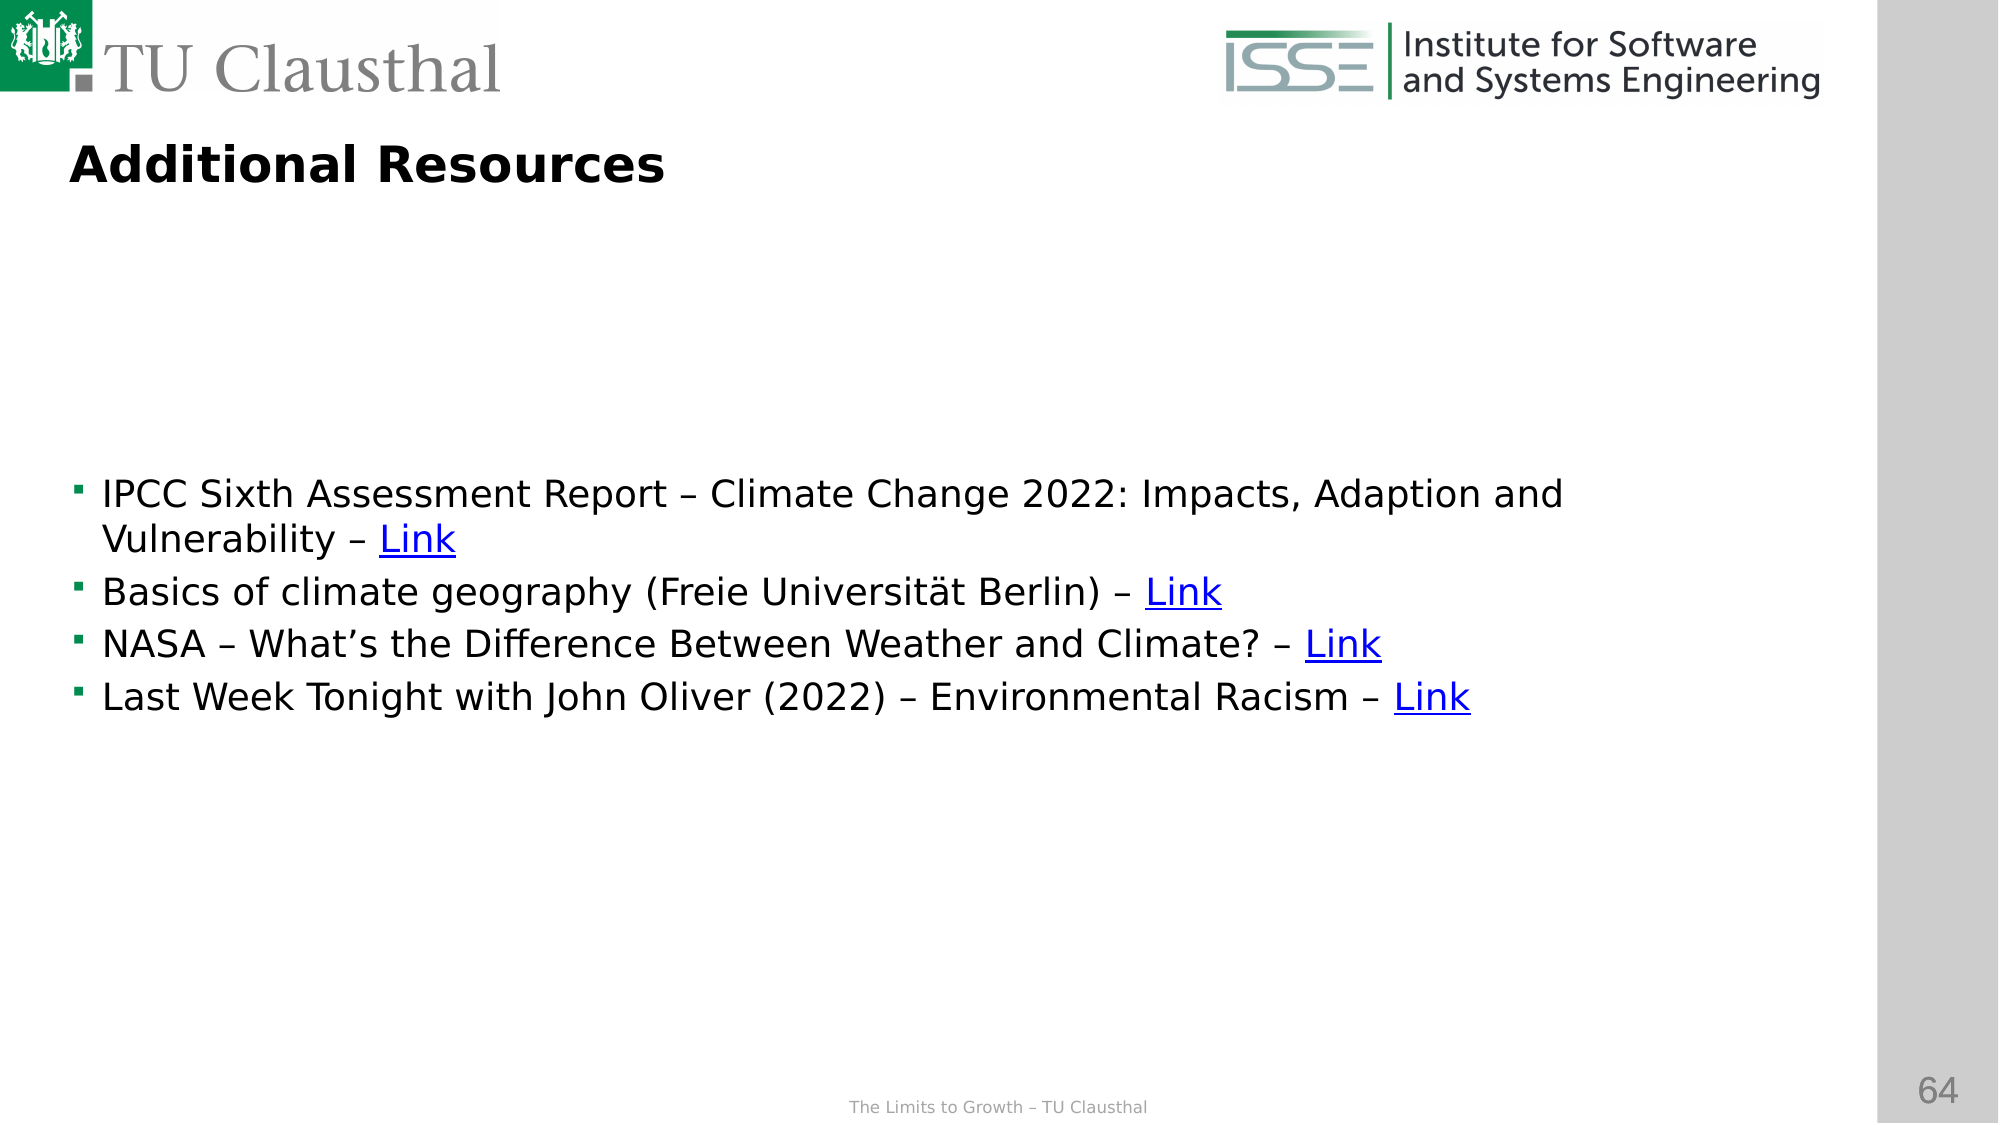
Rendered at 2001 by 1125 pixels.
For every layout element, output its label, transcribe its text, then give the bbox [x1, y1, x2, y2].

text_box Additional Resources [55, 125, 1817, 206]
text_box IPCC Sixth Assessment Report – Climate Change 2022: Impacts, Adaption and Vulnerability – Link Basics of climate geography (Freie Universität Berlin) – Link NASA – What’s the Difference Between Weather and Climate? – Link Last Week Tonight with John Oliver (2022) – Environmental Racism – Link [55, 208, 1817, 1033]
picture [0, 0, 500, 92]
picture [1218, 22, 1825, 106]
